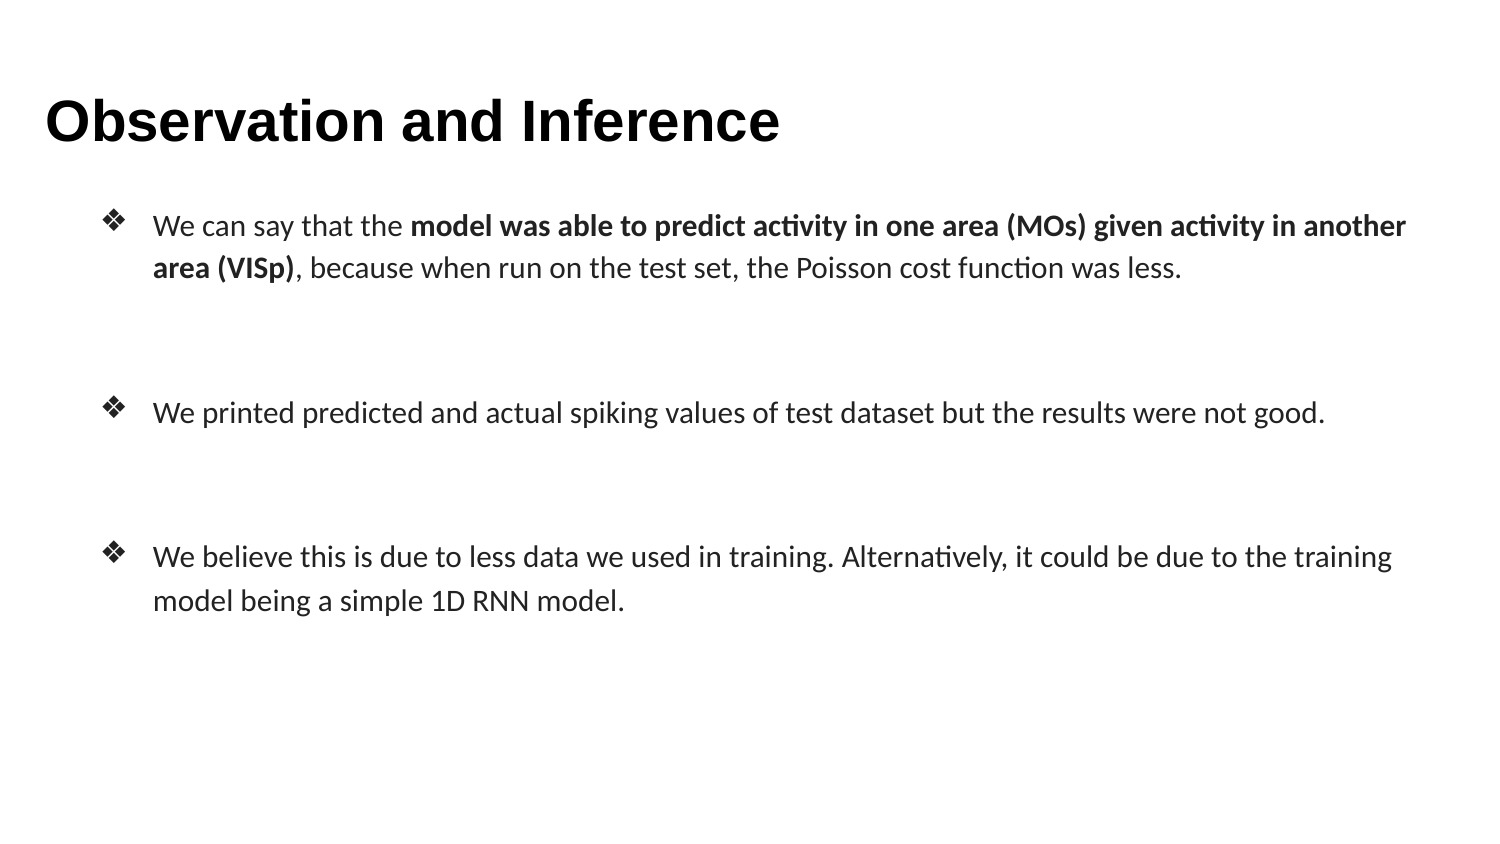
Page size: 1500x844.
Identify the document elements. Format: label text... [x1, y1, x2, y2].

text_box Observation and Inference [30, 68, 1009, 169]
text_box We can say that the model was able to predict activity in one area (MOs) given activity in another area (VISp), because when run on the test set, the Poisson cost function was less. We printed predicted and actual spiking values of test dataset but the results were not good. We believe this is due to less data we used in training. Alternatively, it could be due to the training model being a simple 1D RNN model. [62, 184, 1500, 786]
